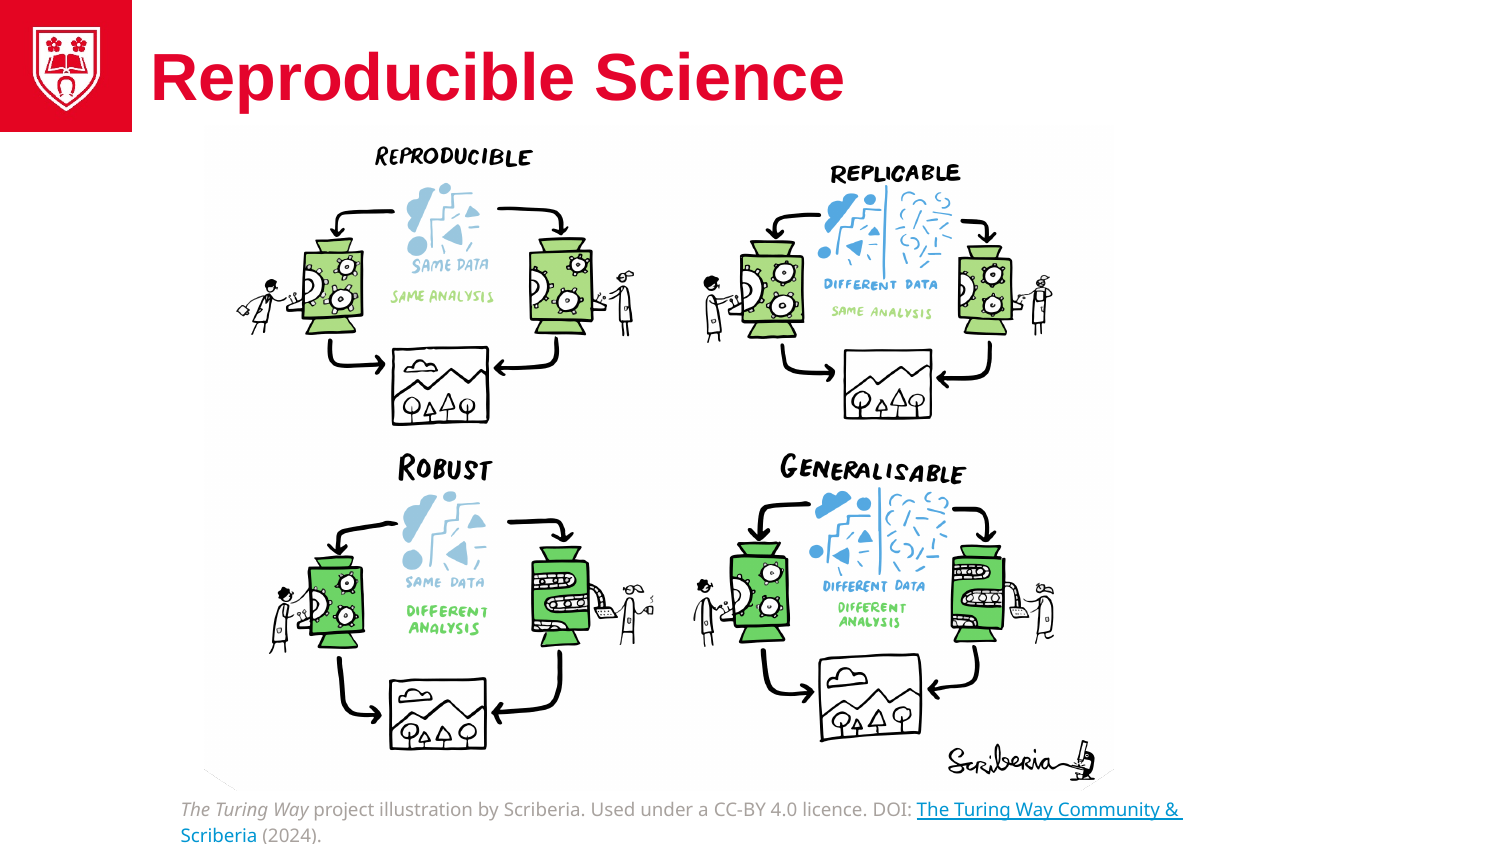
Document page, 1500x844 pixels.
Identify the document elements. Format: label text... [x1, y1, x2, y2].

picture [204, 125, 1114, 792]
title Reproducible Science [150, 15, 1500, 132]
picture [0, 0, 132, 132]
text_box The Turing Way project illustration by Scriberia. Used under a CC-BY 4.0 licence. DOI: The Turing Way Community & Scriberia (2024). [165, 790, 1270, 844]
